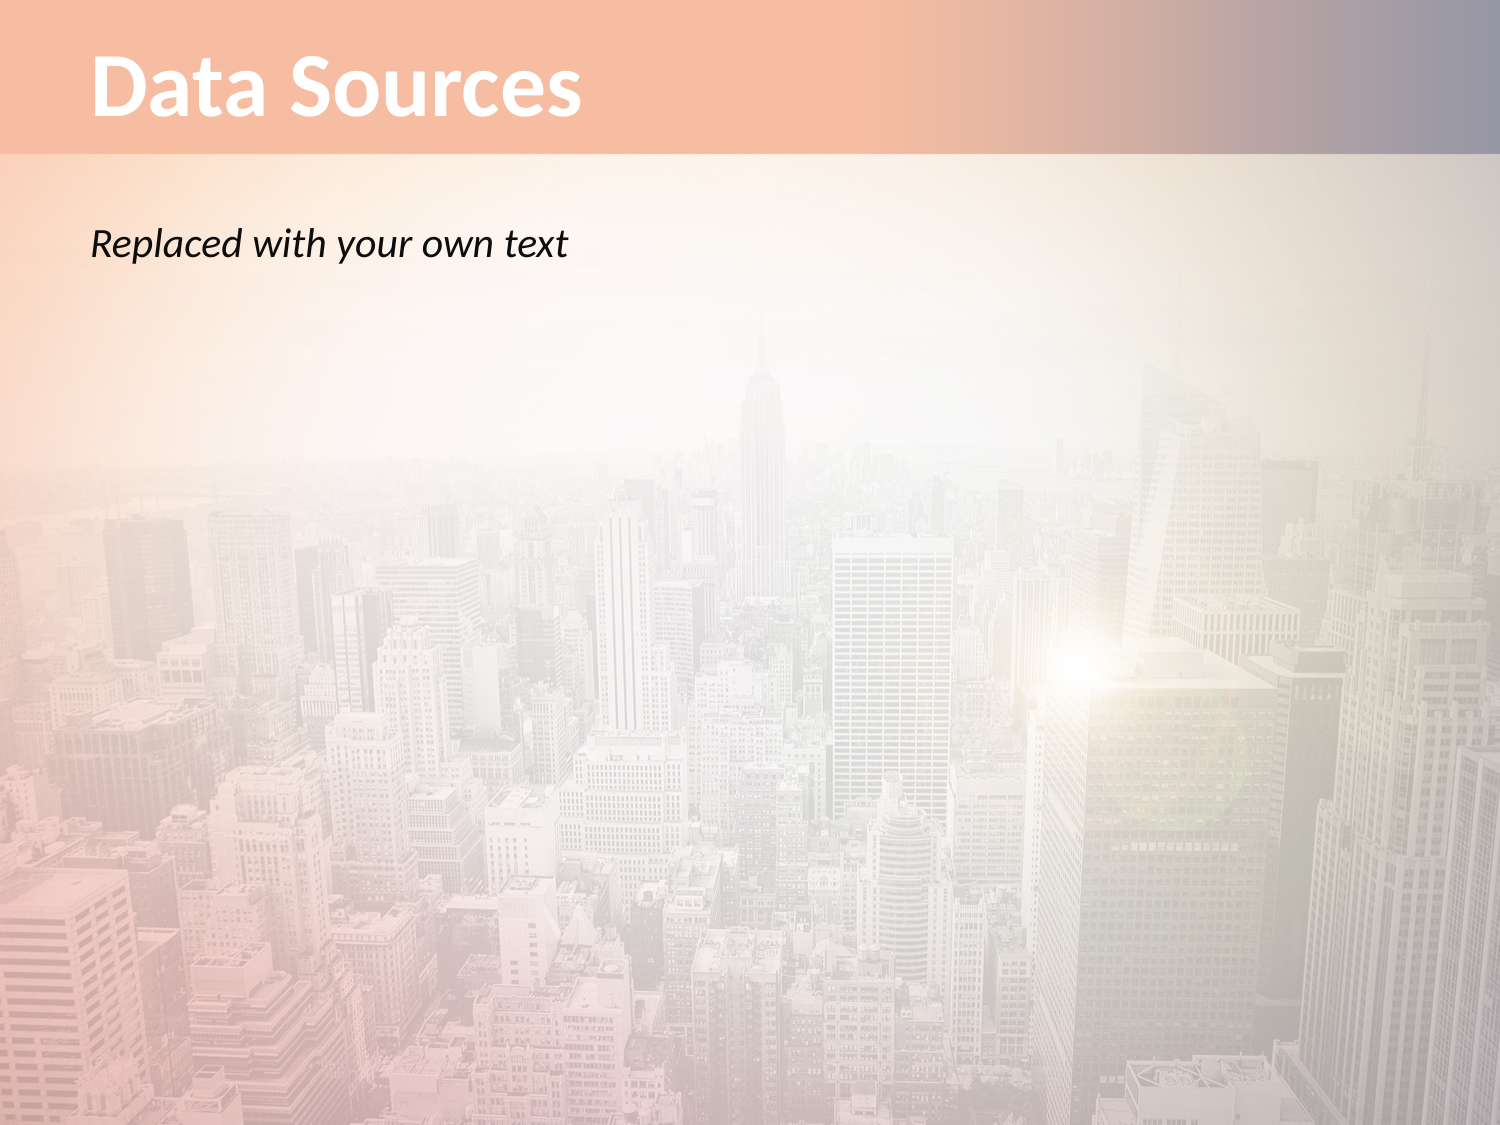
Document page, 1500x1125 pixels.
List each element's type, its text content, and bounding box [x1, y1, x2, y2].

title Data Sources [75, 14, 1425, 145]
list Replaced with your own text [75, 208, 1425, 1047]
picture [0, 0, 1500, 1125]
